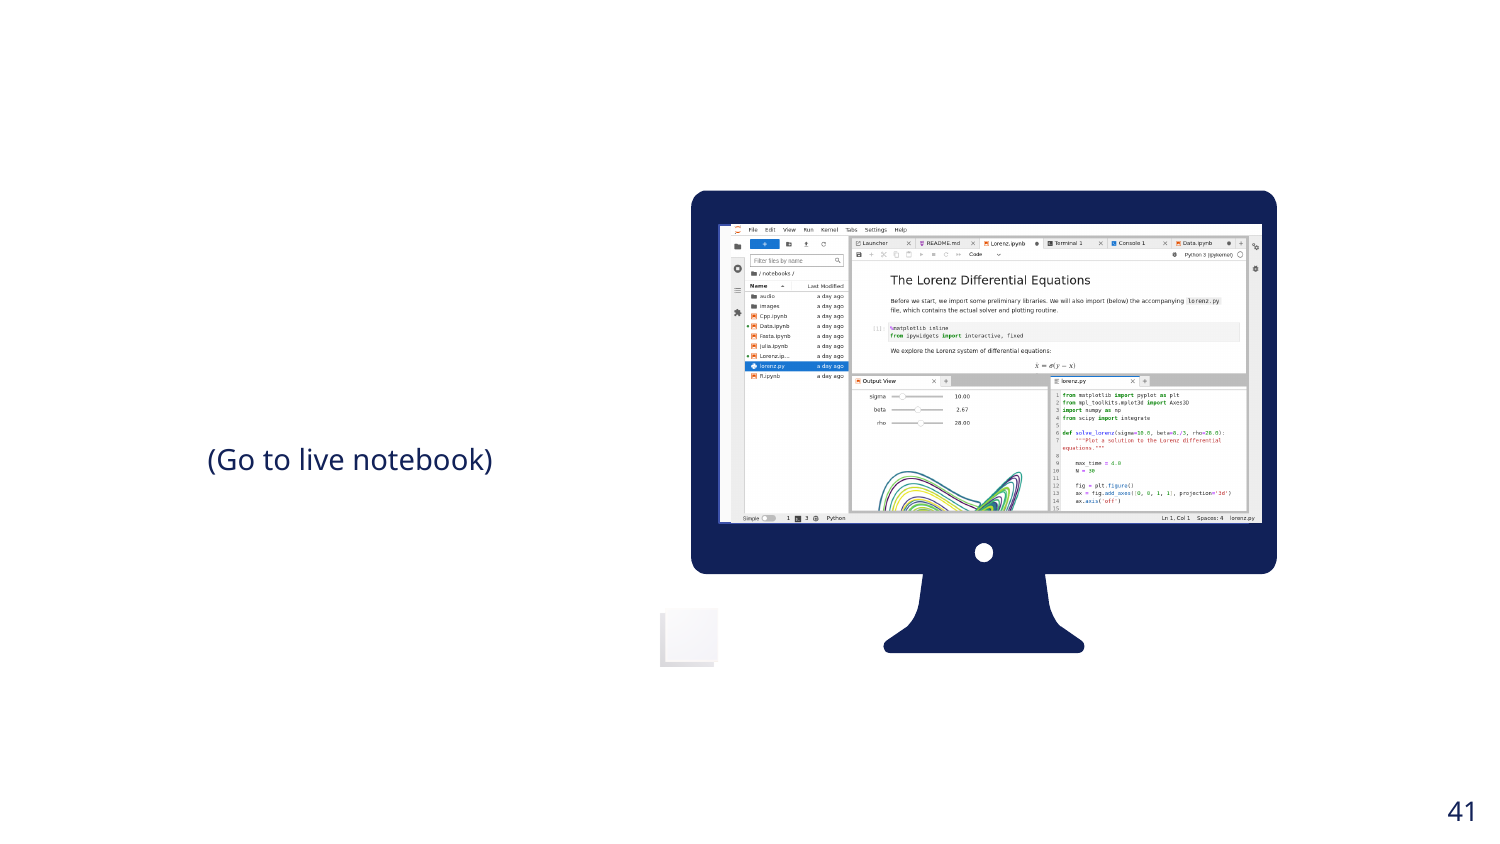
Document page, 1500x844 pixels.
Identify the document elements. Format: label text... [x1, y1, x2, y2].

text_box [690, 190, 1278, 654]
picture [718, 224, 1262, 524]
picture [659, 608, 719, 667]
subtitle (Go to live notebook) [192, 421, 615, 598]
slide_number ‹#› [1403, 779, 1494, 844]
